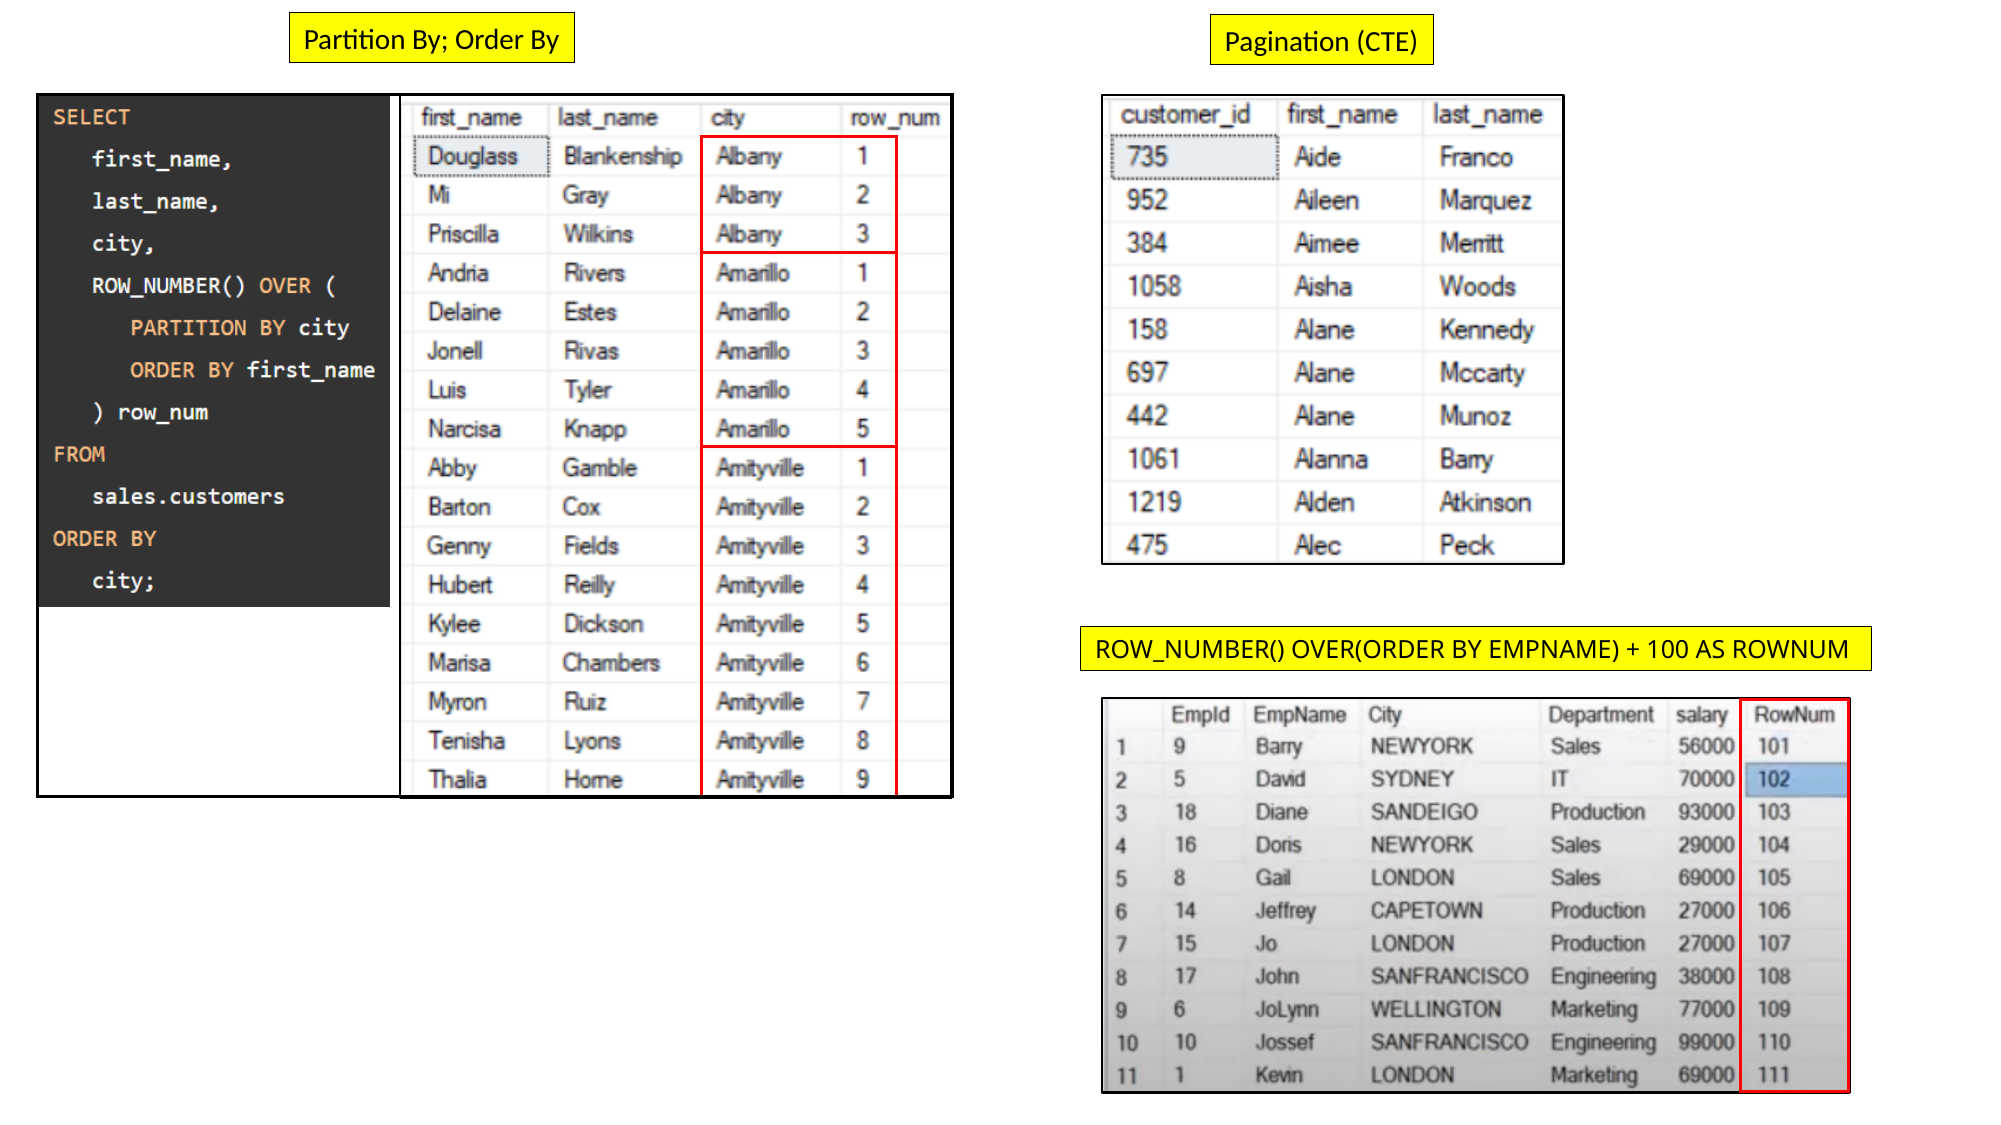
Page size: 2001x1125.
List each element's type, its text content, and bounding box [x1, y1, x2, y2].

text_box ROW_NUMBER() OVER(ORDER BY EMPNAME) + 100 AS ROWNUM [1080, 626, 1872, 671]
picture [1103, 96, 1563, 563]
text_box [37, 94, 953, 797]
text_box Pagination (CTE) [1210, 14, 1434, 65]
text_box Partition By; Order By [289, 12, 575, 63]
picture [37, 94, 390, 607]
picture [401, 96, 951, 797]
picture [1103, 699, 1849, 1092]
